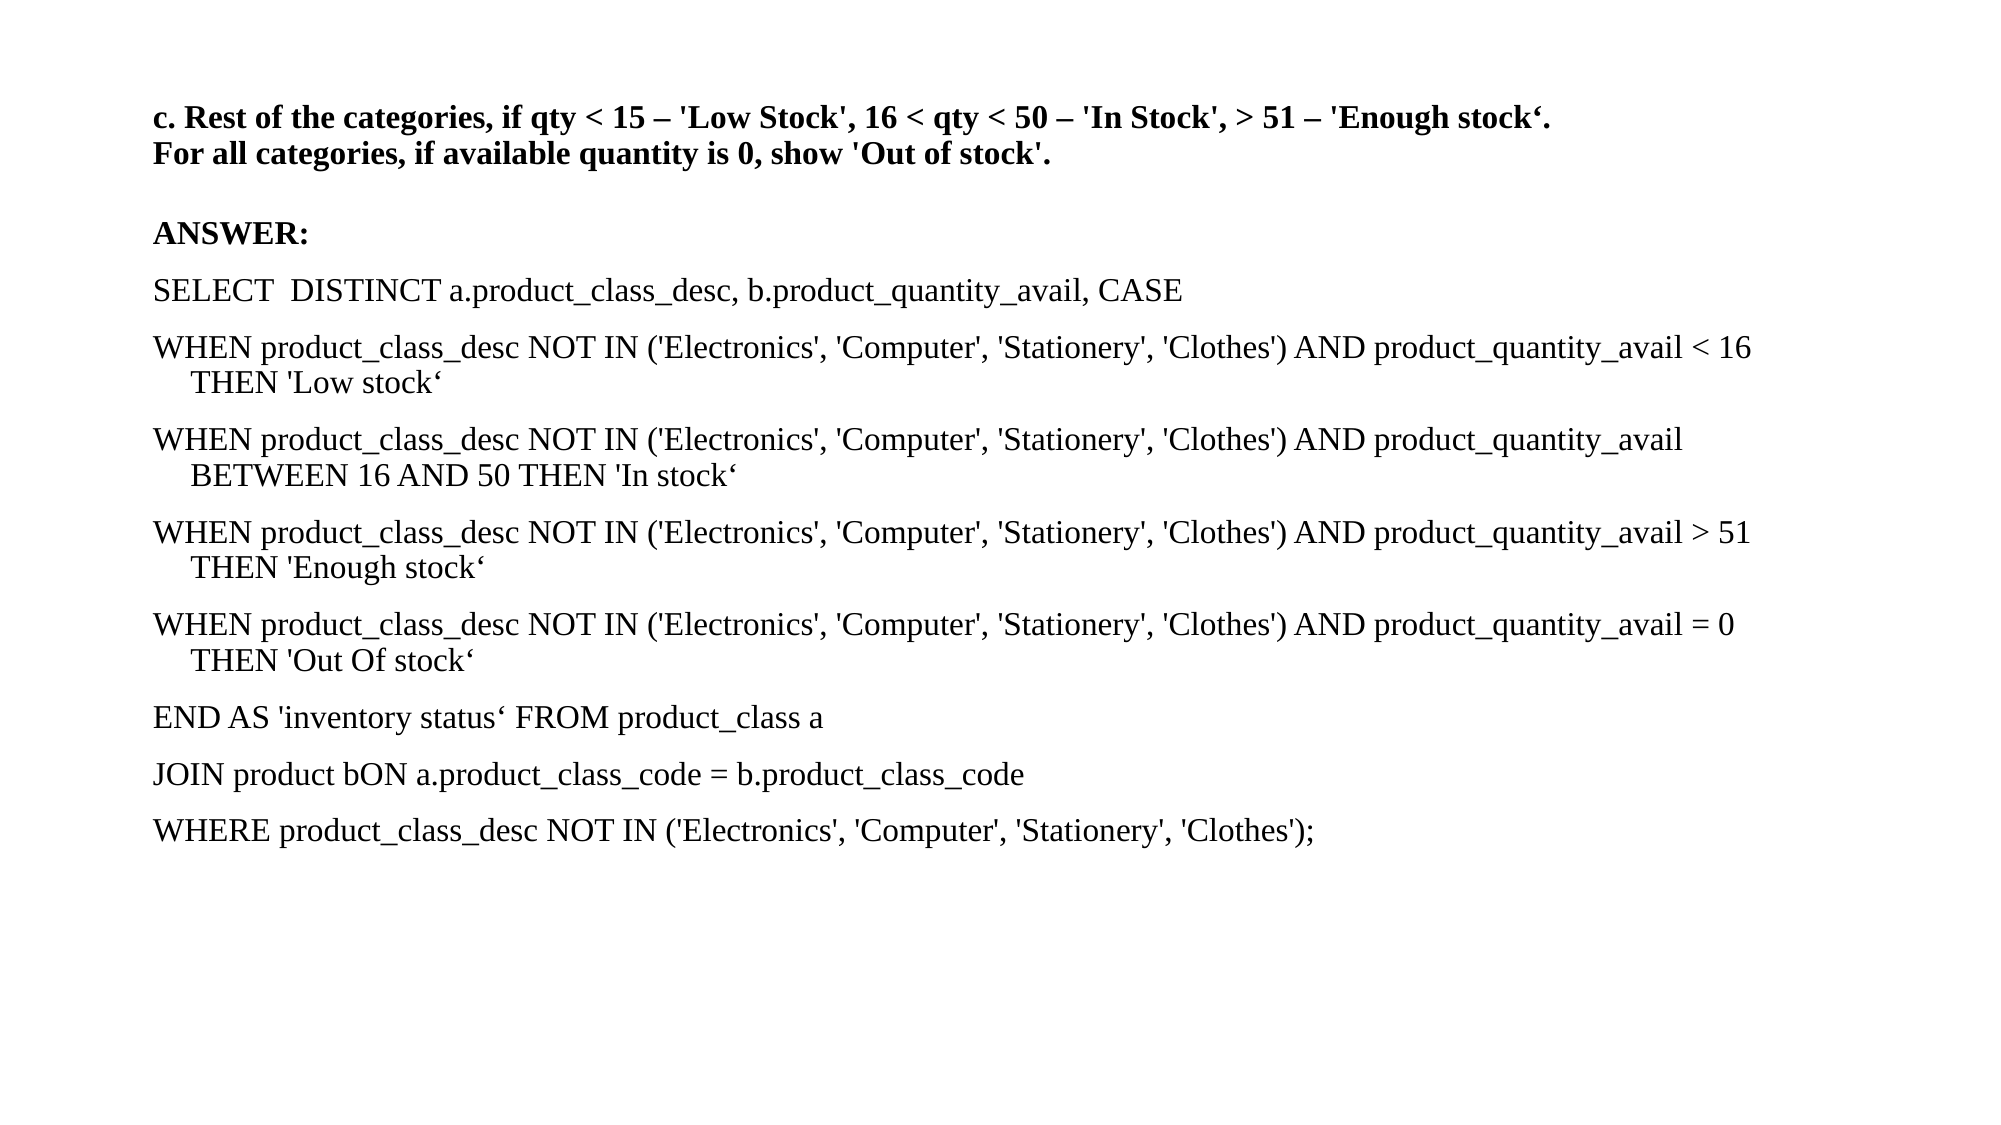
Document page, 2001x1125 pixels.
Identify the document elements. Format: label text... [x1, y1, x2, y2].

title c. Rest of the categories, if qty < 15 – 'Low Stock', 16 < qty < 50 – 'In Stock', > 51 – 'Enough stock‘. For all categories, if available quantity is 0, show 'Out of stock'. [138, 68, 1800, 203]
list ANSWER: SELECT DISTINCT a.product_class_desc, b.product_quantity_avail, CASE WHEN product_class_desc NOT IN ('Electronics', 'Computer', 'Stationery', 'Clothes') AND product_quantity_avail < 16 THEN 'Low stock‘ WHEN product_class_desc NOT IN ('Electronics', 'Computer', 'Stationery', 'Clothes') AND product_quantity_avail BETWEEN 16 AND 50 THEN 'In stock‘ WHEN product_class_desc NOT IN ('Electronics', 'Computer', 'Stationery', 'Clothes') AND product_quantity_avail > 51 THEN 'Enough stock‘ WHEN product_class_desc NOT IN ('Electronics', 'Computer', 'Stationery', 'Clothes') AND product_quantity_avail = 0 THEN 'Out Of stock‘ END AS 'inventory status‘ FROM product_class a JOIN product bON a.product_class_code = b.product_class_code WHERE product_class_desc NOT IN ('Electronics', 'Computer', 'Stationery', 'Clothes'); [138, 208, 1800, 1068]
